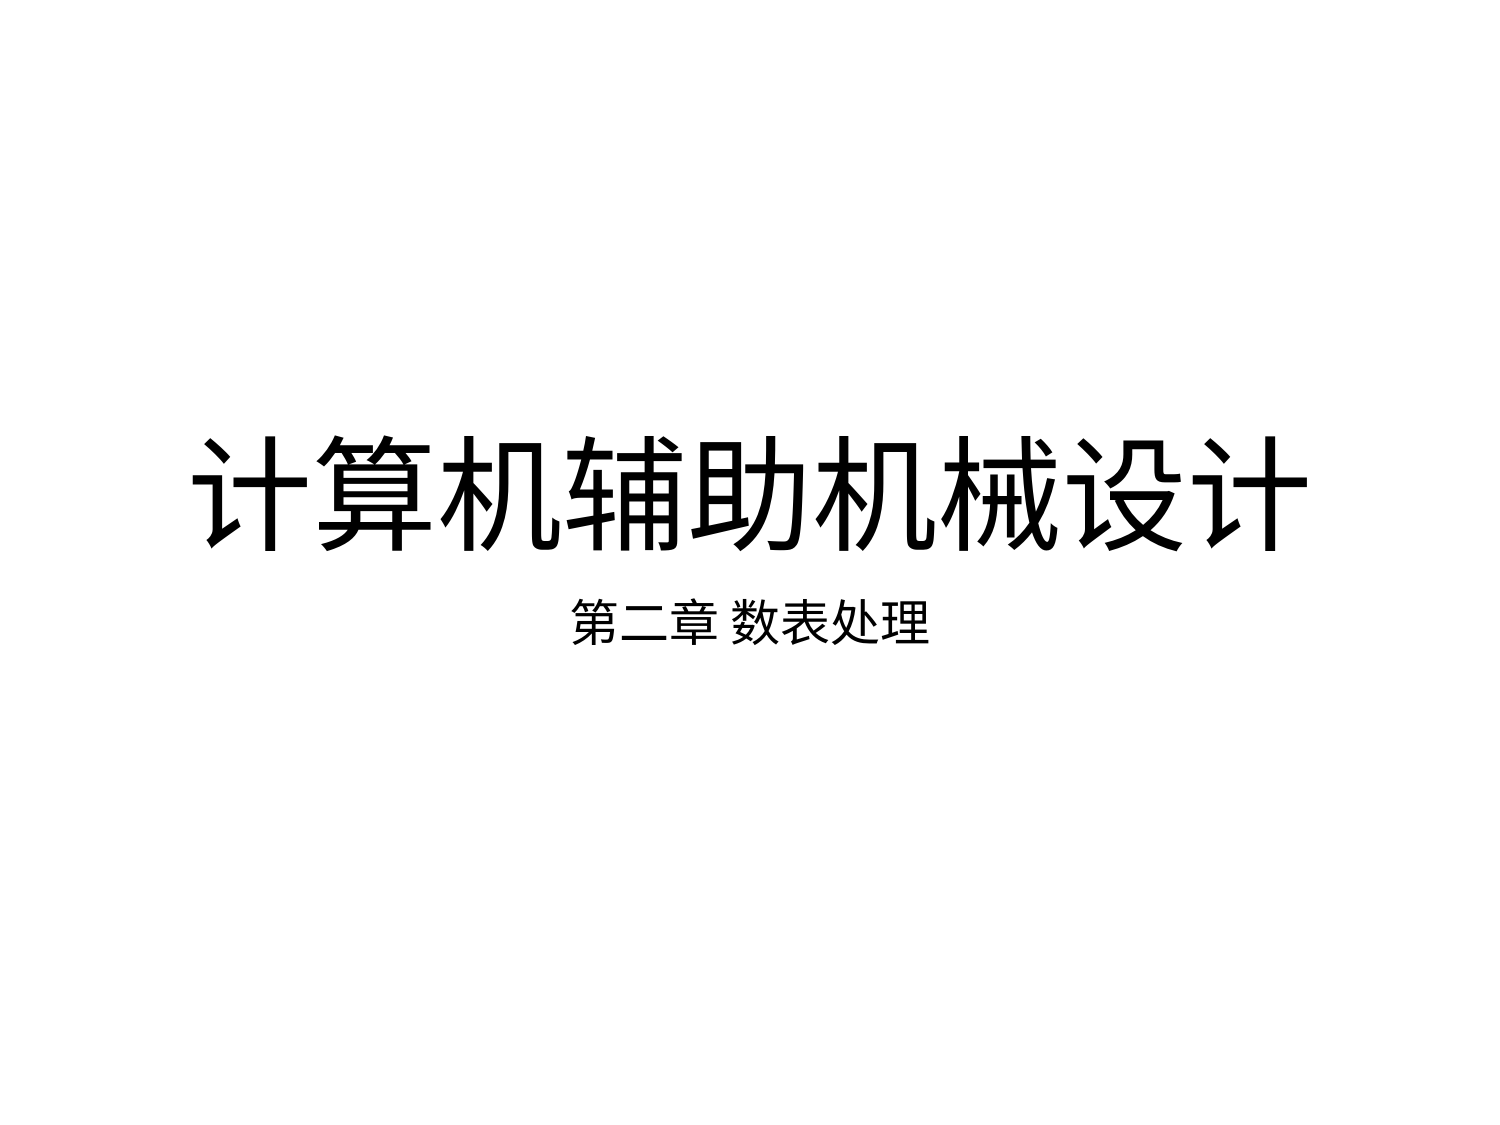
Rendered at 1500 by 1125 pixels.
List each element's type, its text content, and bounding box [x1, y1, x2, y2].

title 计算机辅助机械设计 [112, 184, 1388, 576]
subtitle 第二章 数表处理 [187, 590, 1313, 863]
